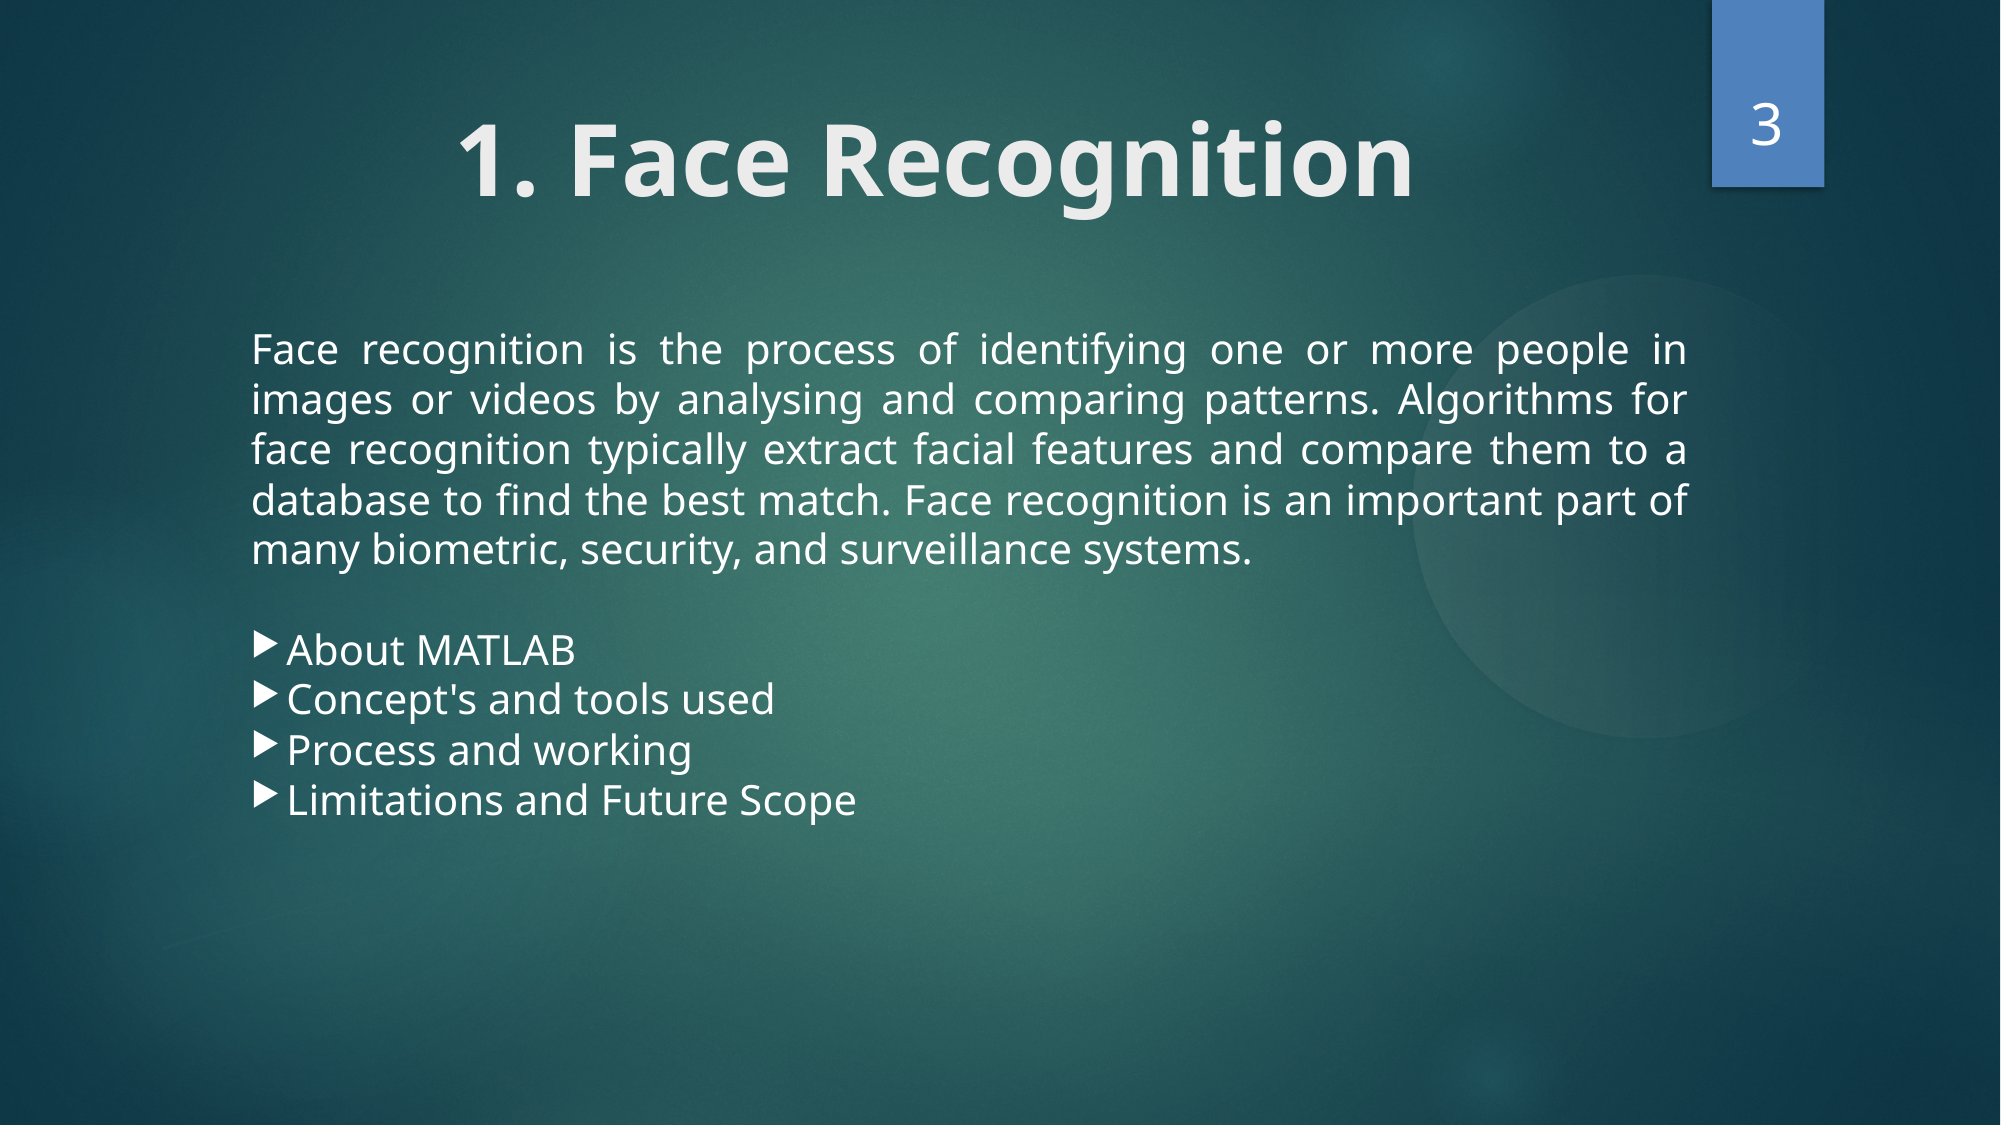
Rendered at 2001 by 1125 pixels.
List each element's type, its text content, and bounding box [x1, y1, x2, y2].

text_box Face recognition is the process of identifying one or more people in images or videos by analysing and comparing patterns. Algorithms for face recognition typically extract facial features and compare them to a database to find the best match. Face recognition is an important part of many biometric, security, and surveillance systems. About MATLAB Concept's and tools used Process and working Limitations and Future Scope [236, 315, 1704, 1004]
text_box <number> [1698, 48, 1836, 175]
text_box 1. Face Recognition [165, 89, 1708, 319]
picture [0, 0, 2001, 1125]
